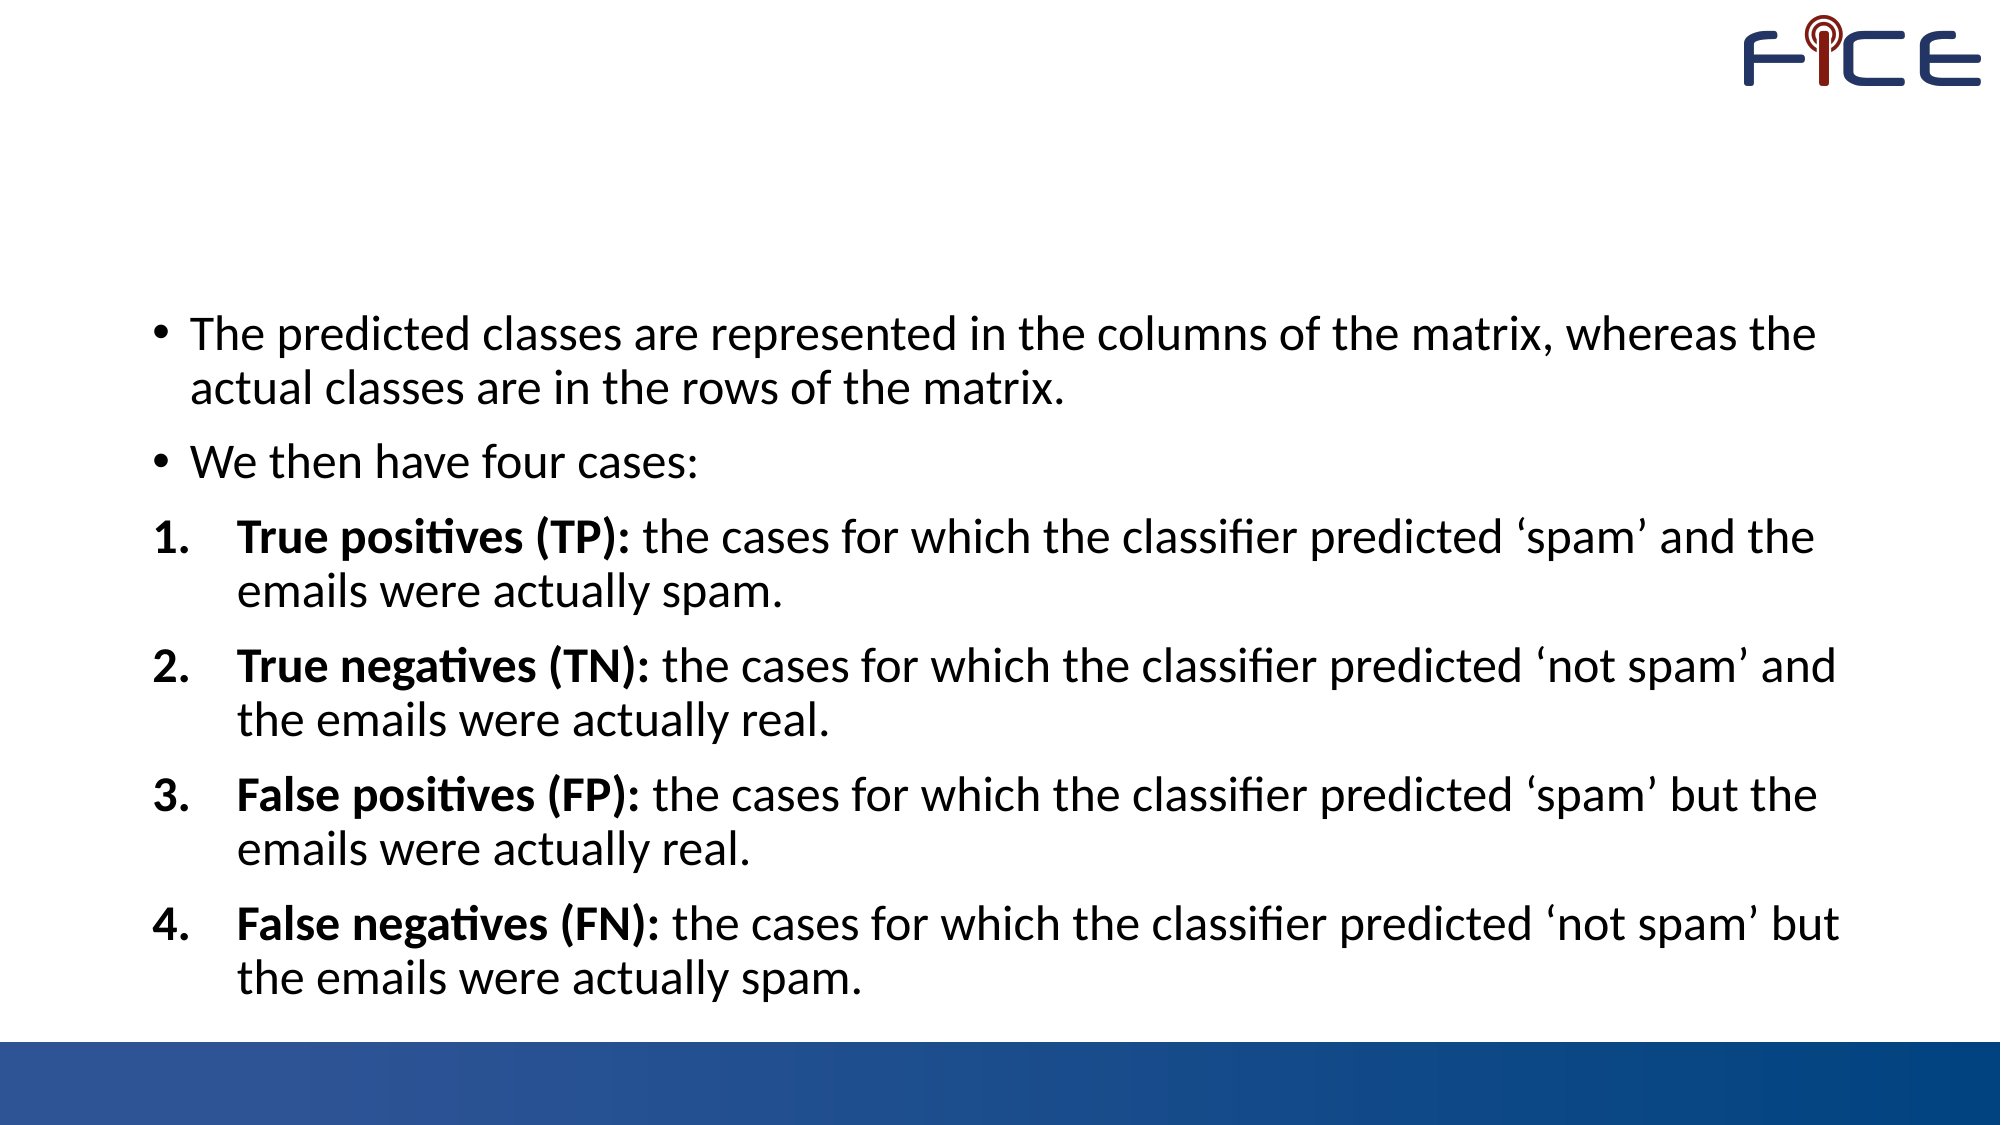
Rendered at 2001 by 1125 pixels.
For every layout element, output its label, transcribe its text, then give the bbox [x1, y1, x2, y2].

list The predicted classes are represented in the columns of the matrix, whereas the actual classes are in the rows of the matrix. We then have four cases: True positives (TP): the cases for which the classifier predicted ‘spam’ and the emails were actually spam. True negatives (TN): the cases for which the classifier predicted ‘not spam’ and the emails were actually real. False positives (FP): the cases for which the classifier predicted ‘spam’ but the emails were actually real. False negatives (FN): the cases for which the classifier predicted ‘not spam’ but the emails were actually spam. [137, 299, 1863, 1014]
picture [1744, 15, 1981, 86]
